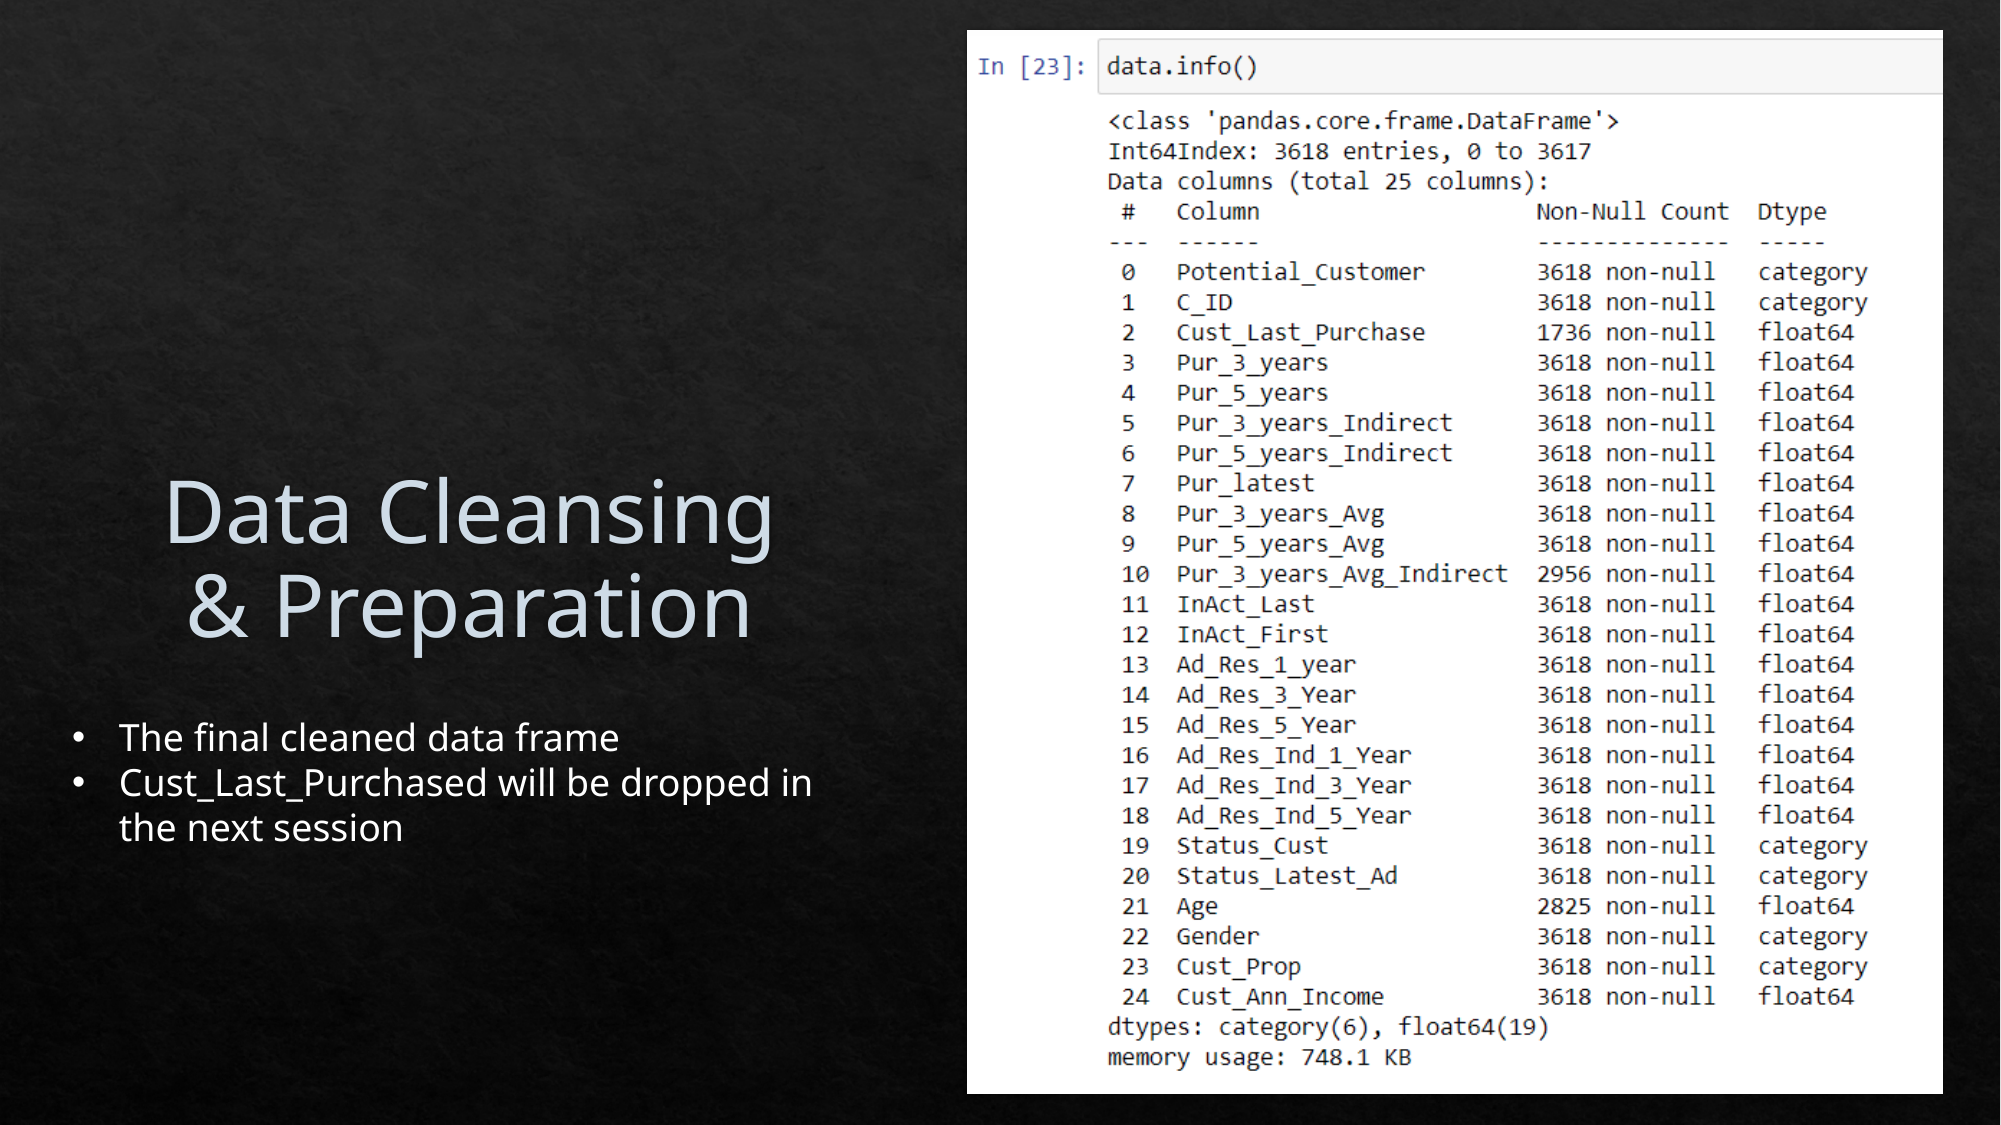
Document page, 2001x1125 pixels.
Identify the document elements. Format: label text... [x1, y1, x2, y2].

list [967, 30, 1943, 1095]
text_box The final cleaned data frame Cust_Last_Purchased will be dropped in the next session [57, 706, 881, 857]
title Data Cleansing & Preparation [126, 459, 814, 666]
